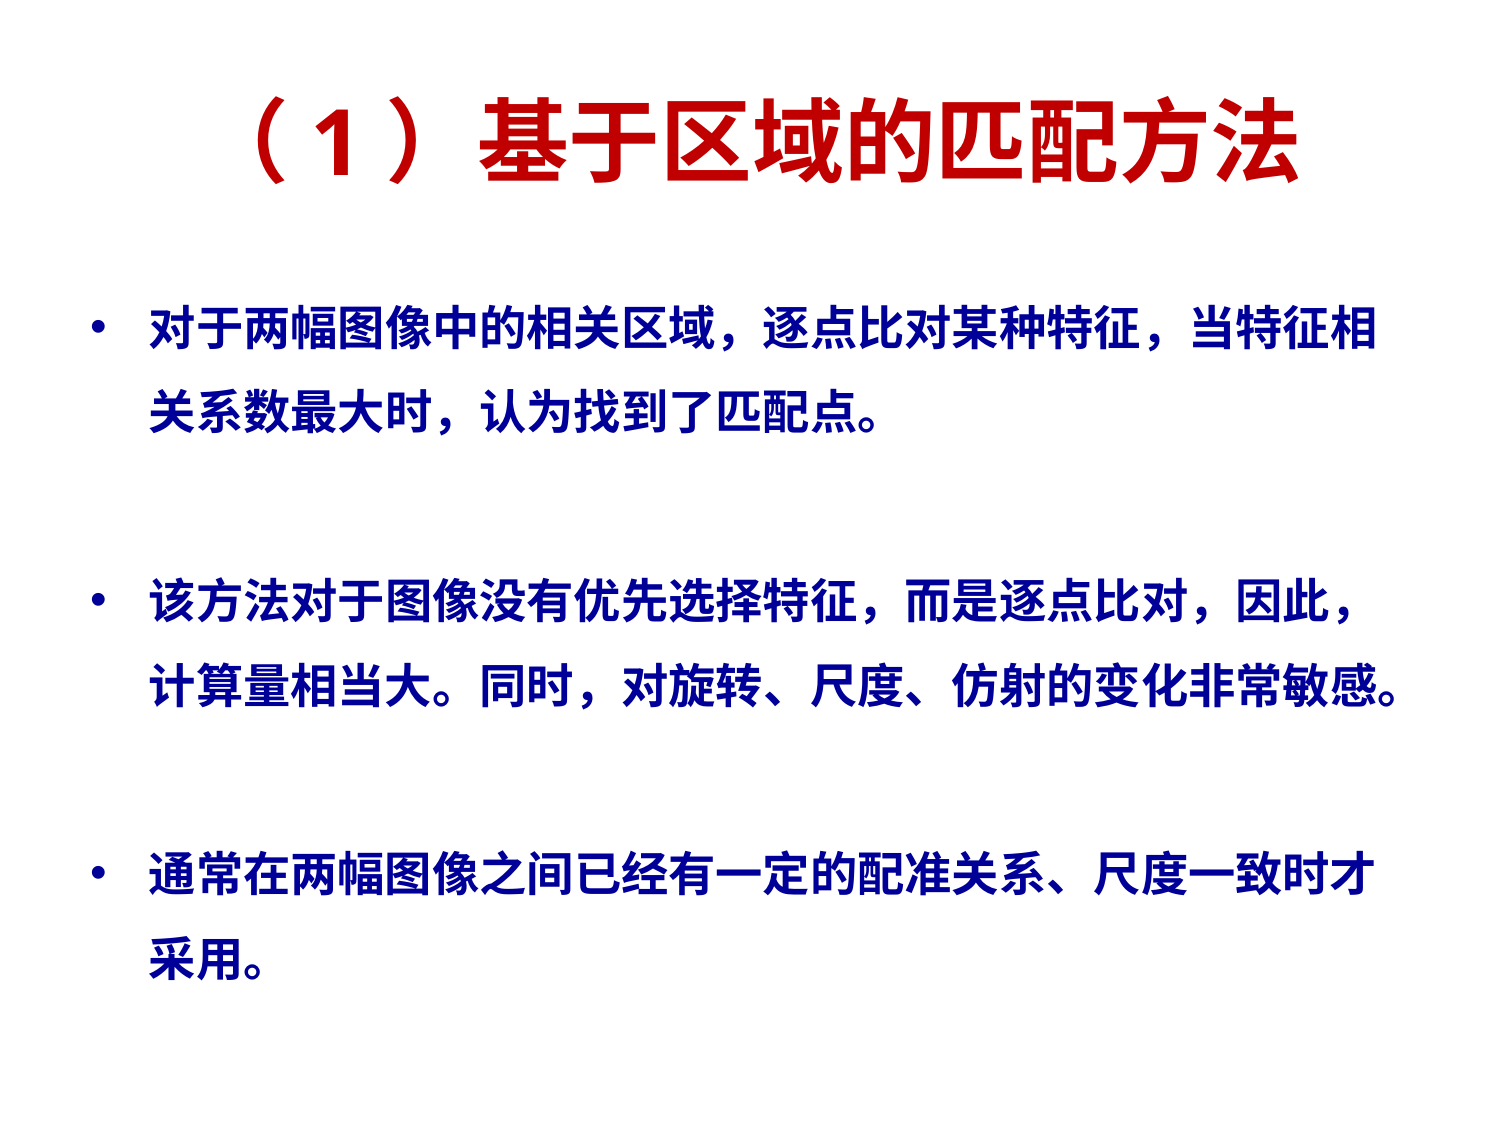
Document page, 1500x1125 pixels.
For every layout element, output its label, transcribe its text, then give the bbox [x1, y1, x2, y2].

list 对于两幅图像中的相关区域，逐点比对某种特征，当特征相关系数最大时，认为找到了匹配点。 该方法对于图像没有优先选择特征，而是逐点比对，因此，计算量相当大。同时，对旋转、尺度、仿射的变化非常敏感。 通常在两幅图像之间已经有一定的配准关系、尺度一致时才采用。 [75, 262, 1425, 1005]
title （1）基于区域的匹配方法 [75, 45, 1425, 233]
